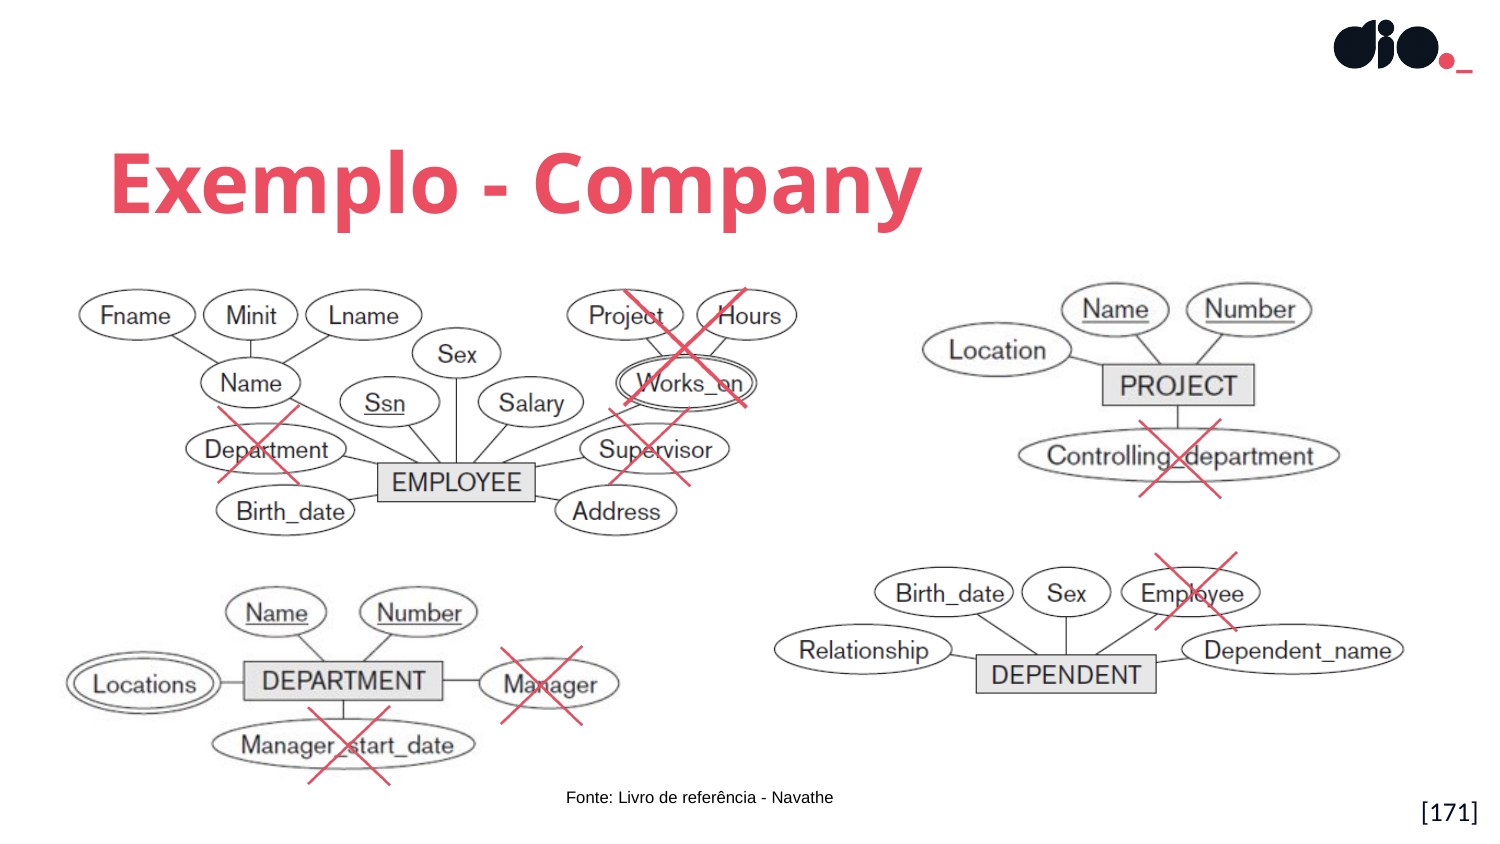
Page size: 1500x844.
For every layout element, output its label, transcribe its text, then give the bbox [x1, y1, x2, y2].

text_box Exemplo - Company [92, 104, 1408, 243]
picture [1333, 19, 1473, 74]
slide_number [171] [1403, 779, 1494, 844]
picture [25, 571, 671, 805]
text_box Fonte: Livro de referência - Navathe [438, 779, 962, 815]
picture [879, 263, 1422, 519]
picture [61, 249, 1421, 709]
